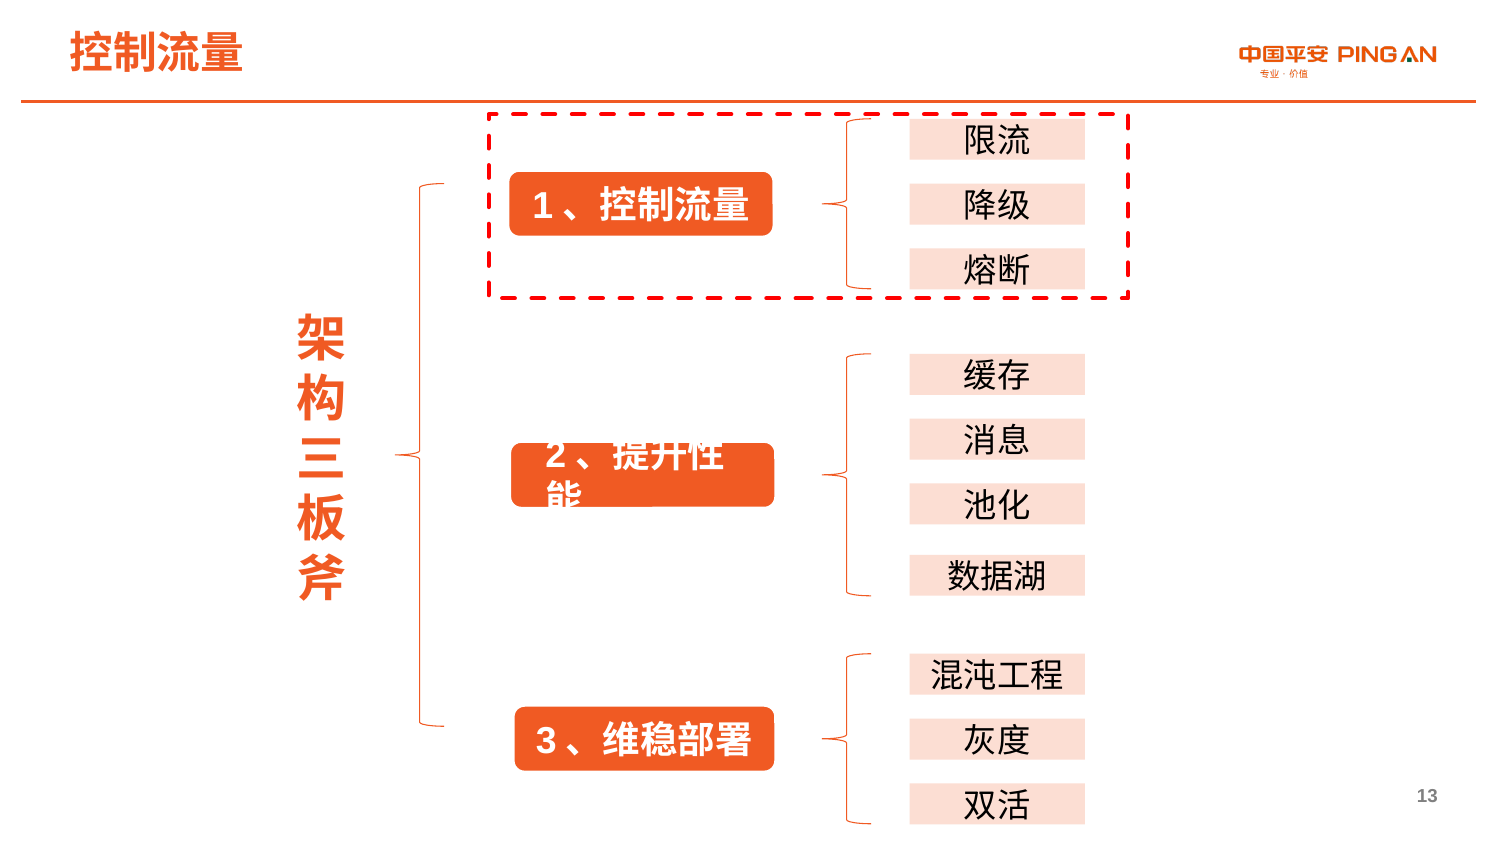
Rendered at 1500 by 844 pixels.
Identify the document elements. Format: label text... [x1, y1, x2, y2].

text_box 缓存 [908, 352, 1086, 396]
picture [1224, 31, 1451, 93]
text_box 双活 [908, 782, 1086, 826]
text_box 混沌工程 [908, 652, 1086, 696]
text_box 3、维稳部署 [512, 704, 777, 773]
text_box [394, 183, 445, 727]
text_box [488, 113, 1129, 299]
text_box 2、提升性能 [509, 440, 777, 509]
text_box 消息 [908, 417, 1086, 461]
text_box 控制流量 [67, 23, 1009, 80]
text_box 架构三板斧 [263, 298, 351, 614]
text_box [821, 653, 872, 825]
text_box [821, 353, 872, 597]
text_box 数据湖 [908, 553, 1086, 597]
text_box 灰度 [908, 717, 1086, 761]
text_box 池化 [908, 482, 1086, 526]
